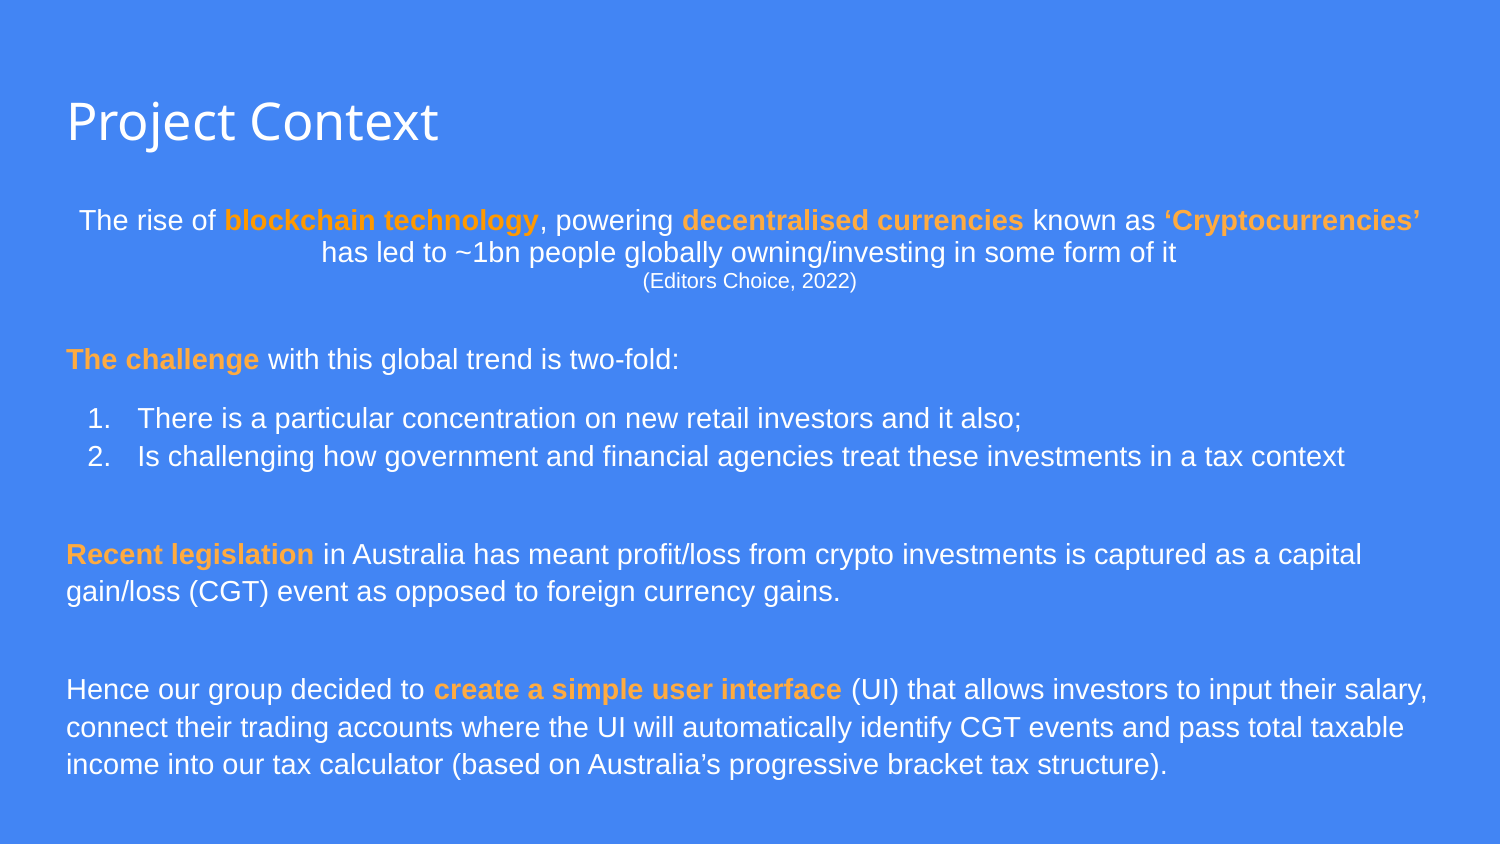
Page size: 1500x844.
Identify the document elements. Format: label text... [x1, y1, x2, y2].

title Project Context [51, 72, 1449, 167]
list The rise of blockchain technology, powering decentralised currencies known as ‘Cryptocurrencies’ has led to ~1bn people globally owning/investing in some form of it (Editors Choice, 2022) The challenge with this global trend is two-fold: There is a particular concentration on new retail investors and it also; Is challenging how government and financial agencies treat these investments in a tax context Recent legislation in Australia has meant profit/loss from crypto investments is captured as a capital gain/loss (CGT) event as opposed to foreign currency gains. Hence our group decided to create a simple user interface (UI) that allows investors to input their salary, connect their trading accounts where the UI will automatically identify CGT events and pass total taxable income into our tax calculator (based on Australia’s progressive bracket tax structure). [51, 189, 1449, 802]
